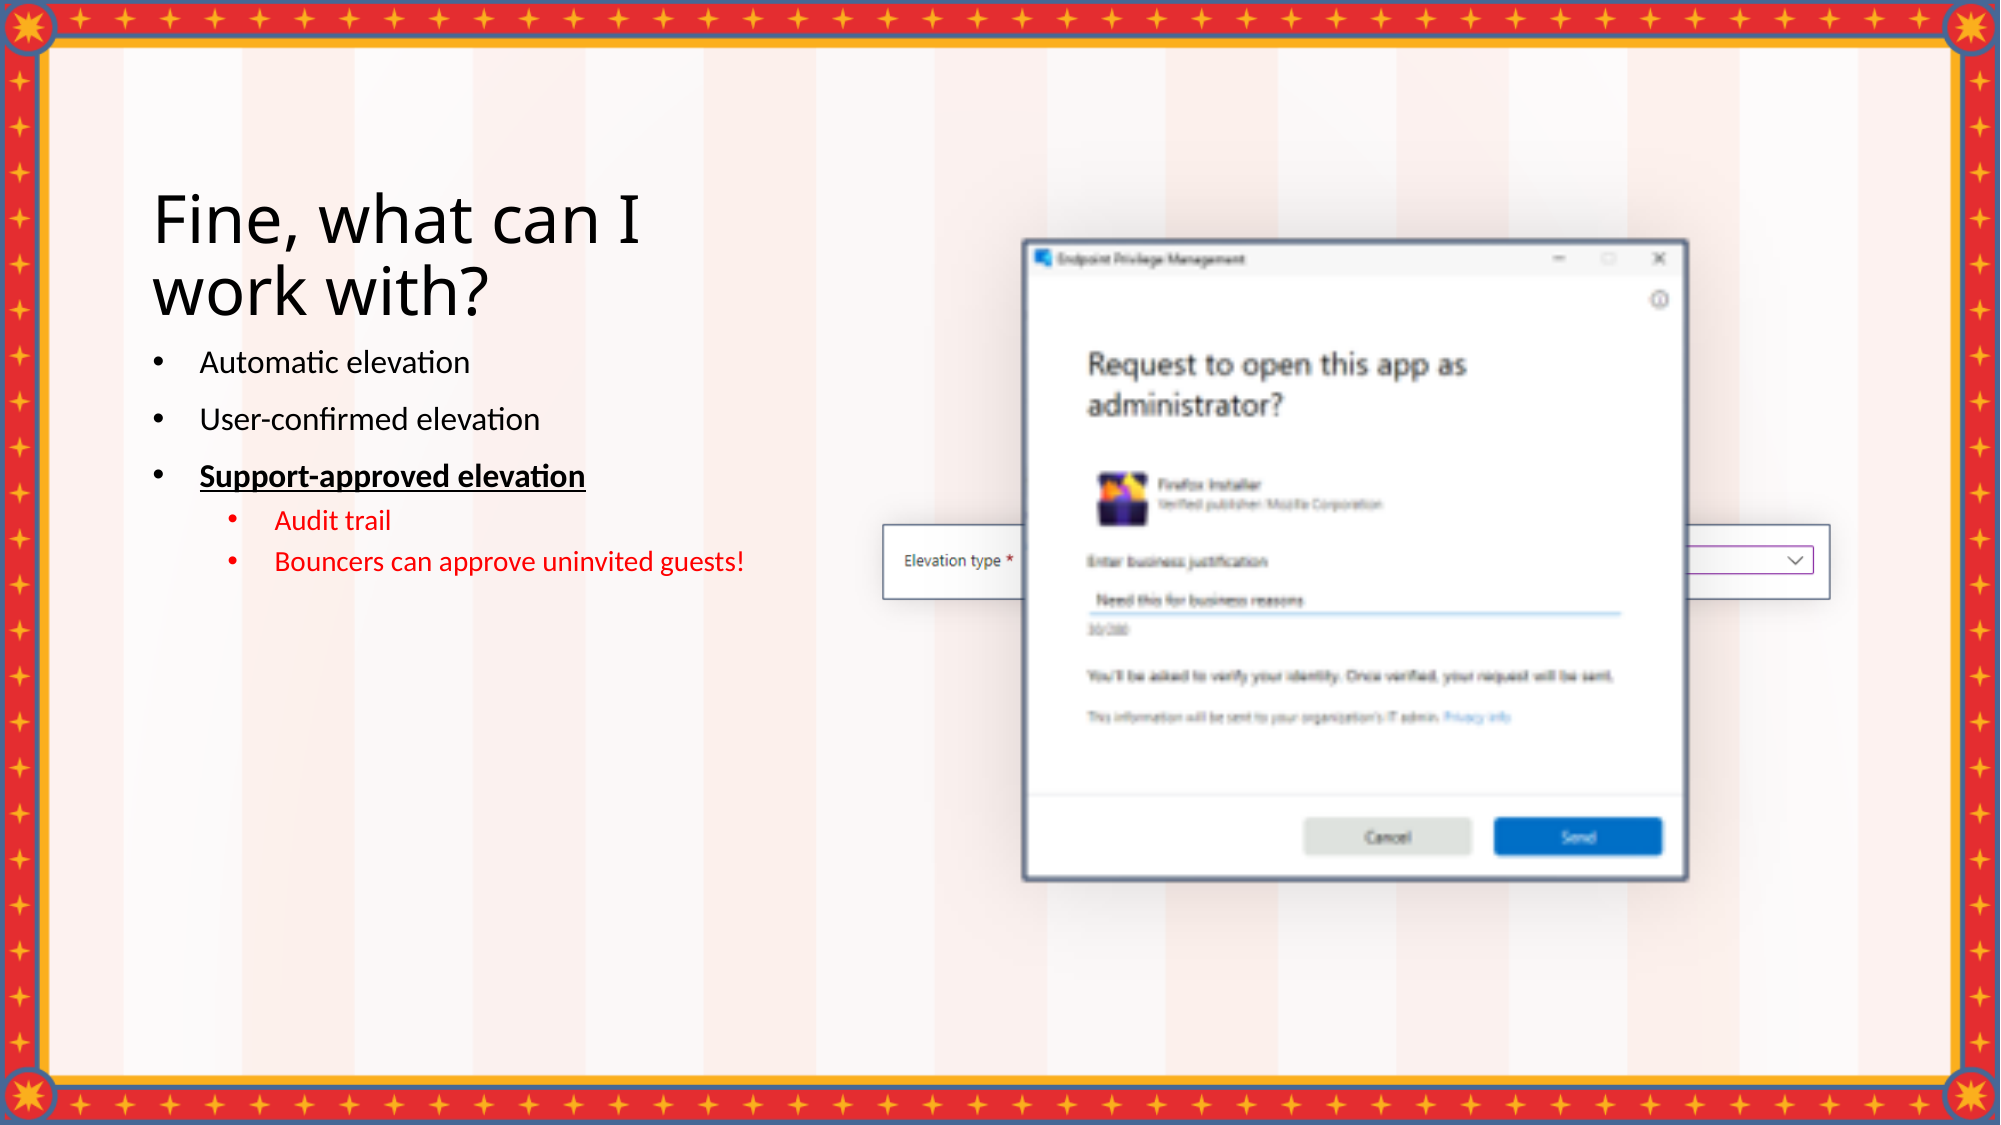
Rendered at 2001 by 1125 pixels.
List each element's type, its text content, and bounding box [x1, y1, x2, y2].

picture [0, 0, 2000, 1125]
title Fine, what can I work with? [137, 75, 783, 337]
list Automatic elevation User-confirmed elevation Support-approved elevation Audit trail Bouncers can approve uninvited guests! [137, 337, 783, 963]
